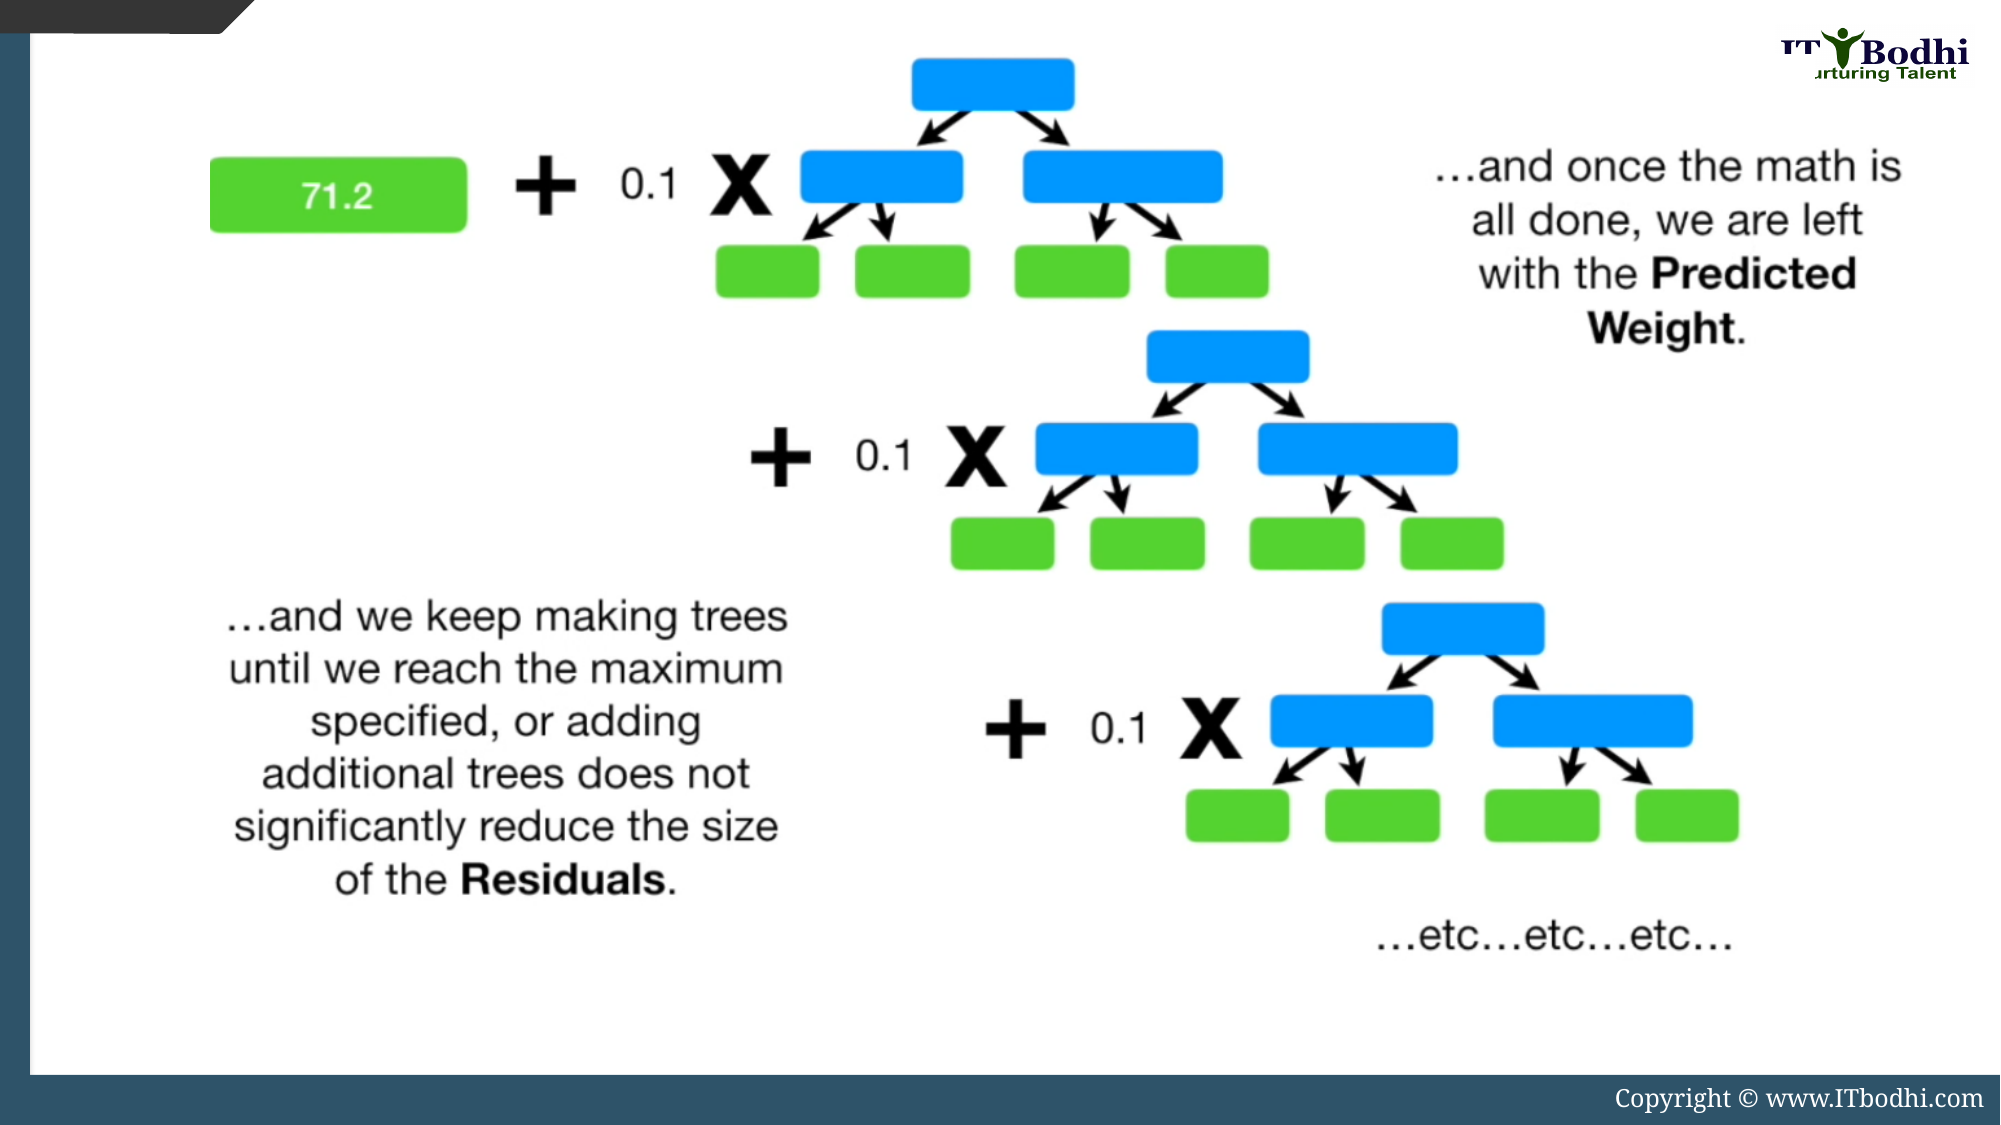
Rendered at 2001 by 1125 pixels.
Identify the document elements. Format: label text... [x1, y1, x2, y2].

picture [210, 24, 1976, 970]
text_box Copyright © www.ITbodhi.com [24, 1074, 2000, 1125]
